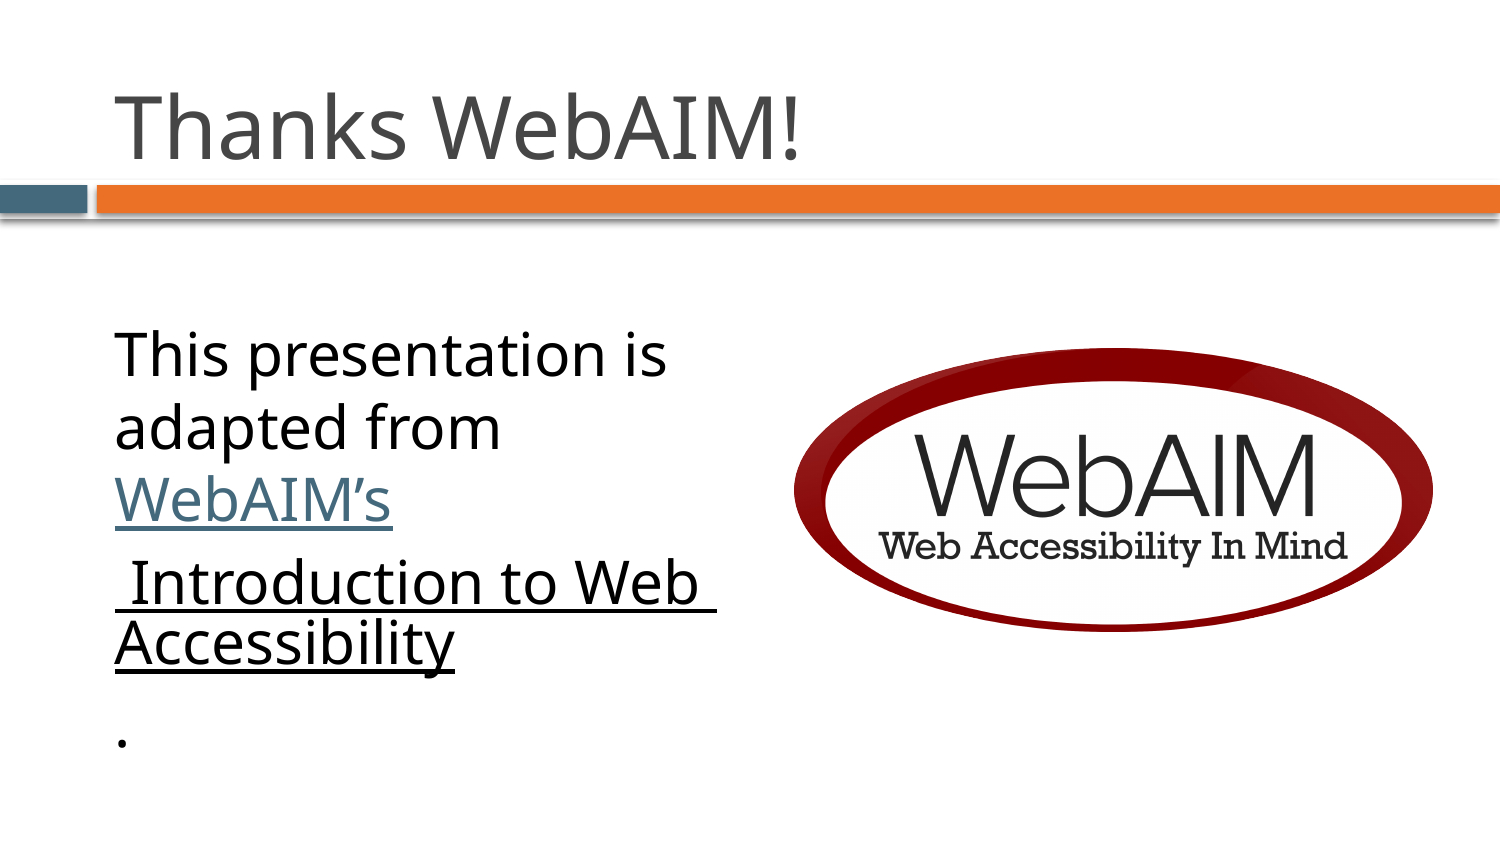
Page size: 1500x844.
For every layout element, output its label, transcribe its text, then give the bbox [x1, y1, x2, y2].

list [794, 221, 1433, 759]
list This presentation is adapted from WebAIM’s Introduction to Web Accessibility. [99, 221, 738, 759]
title Thanks WebAIM! [99, 19, 1438, 185]
